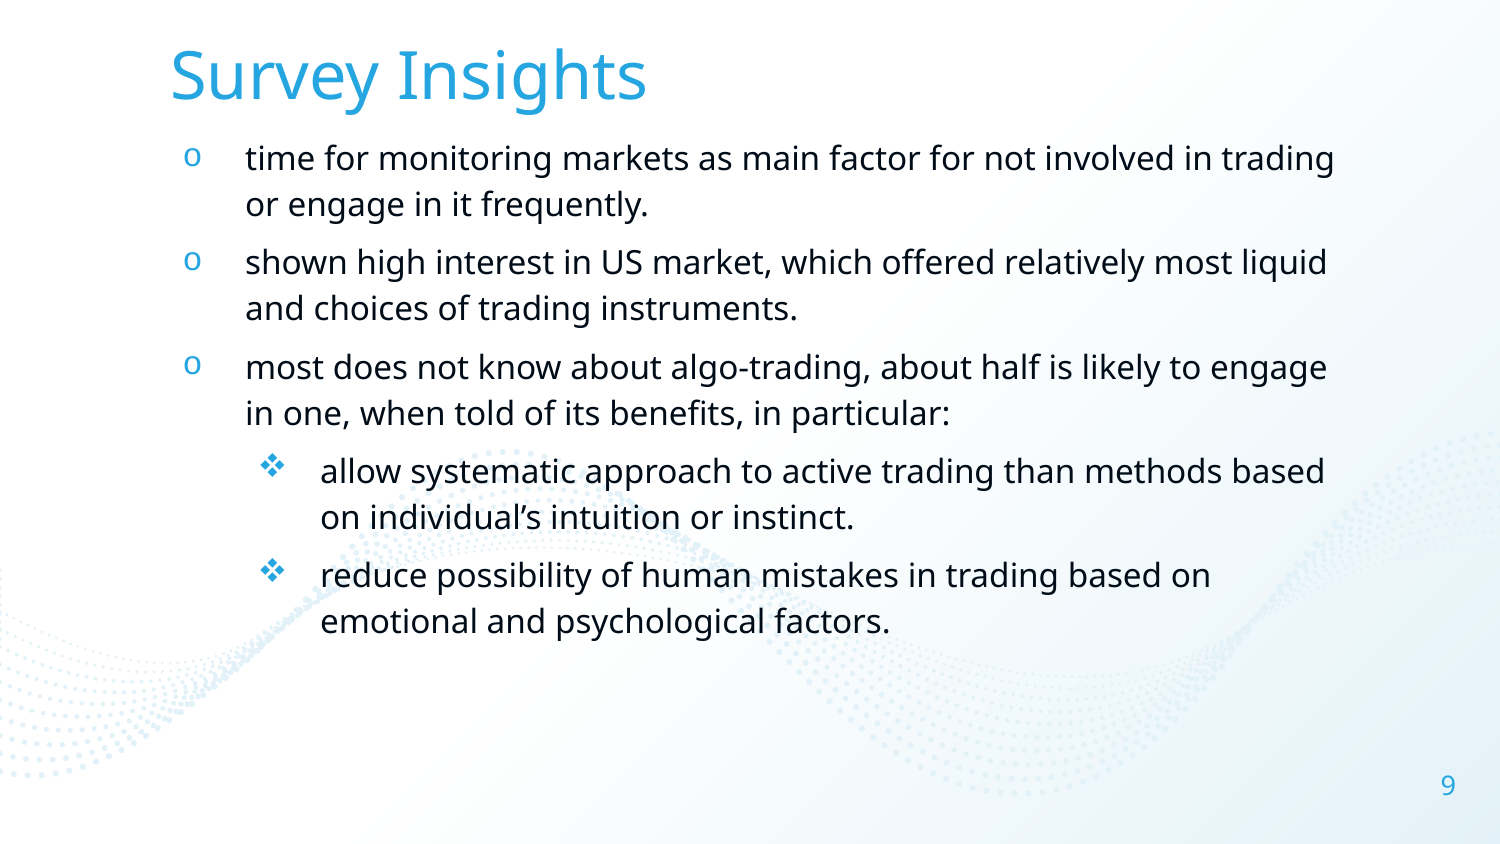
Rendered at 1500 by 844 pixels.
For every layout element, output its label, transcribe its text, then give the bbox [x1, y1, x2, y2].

list time for monitoring markets as main factor for not involved in trading or engage in it frequently. shown high interest in US market, which offered relatively most liquid and choices of trading instruments. most does not know about algo-trading, about half is likely to engage in one, when told of its benefits, in particular: allow systematic approach to active trading than methods based on individual’s intuition or instinct. reduce possibility of human mistakes in trading based on emotional and psychological factors. [170, 131, 1367, 819]
slide_number 9 [1366, 754, 1457, 819]
title Survey Insights [170, 49, 1330, 114]
